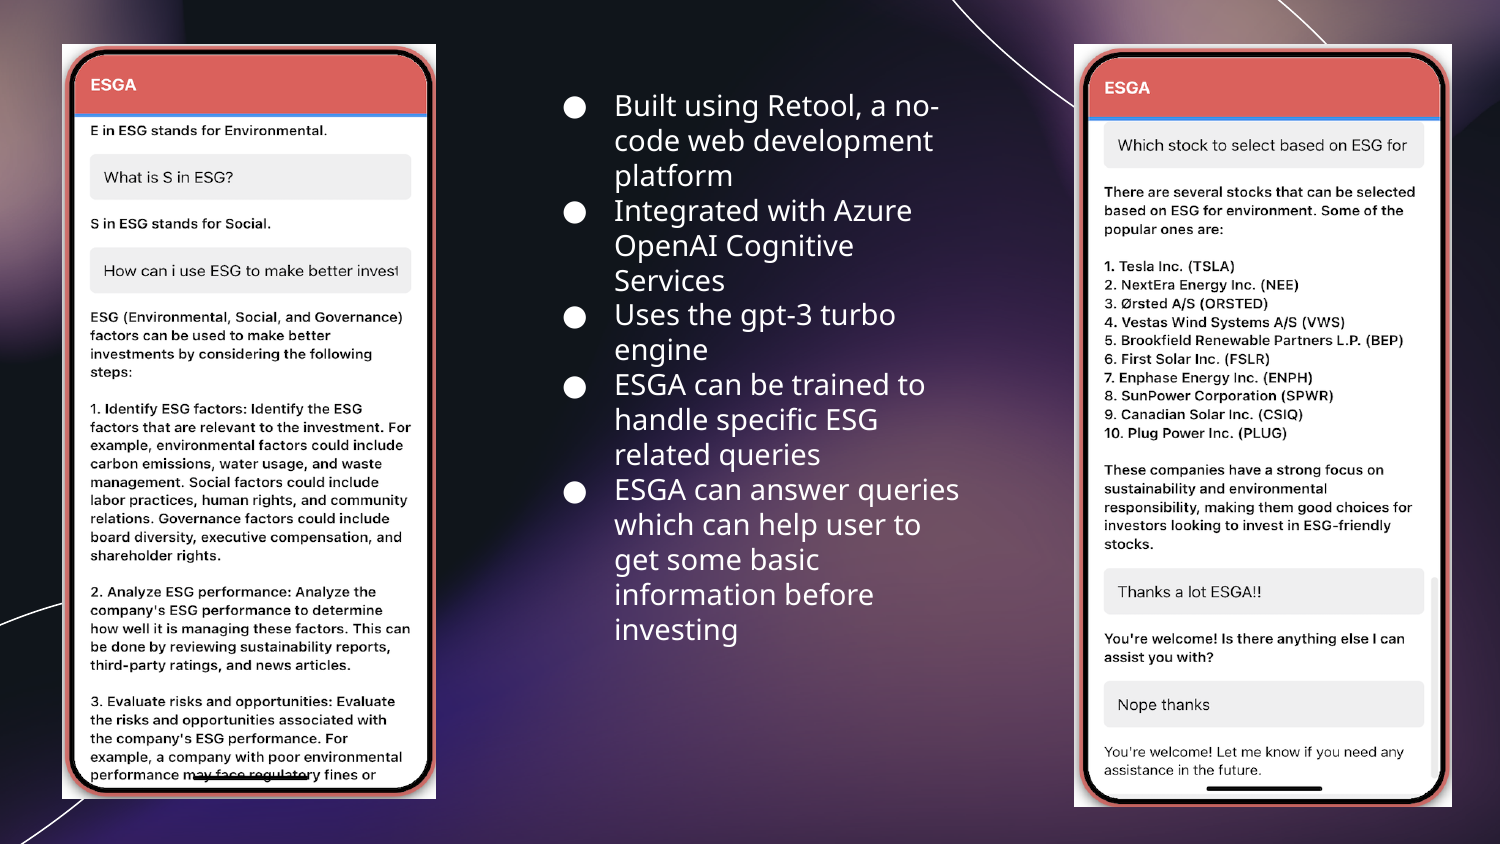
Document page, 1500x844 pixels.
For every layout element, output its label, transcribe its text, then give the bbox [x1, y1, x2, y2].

picture [0, 0, 1500, 844]
subtitle Built using Retool, a no-code web development platform Integrated with Azure OpenAI Cognitive Services Uses the gpt-3 turbo engine ESGA can be trained to handle specific ESG related queries ESGA can answer queries which can help user to get some basic information before investing [524, 71, 986, 742]
